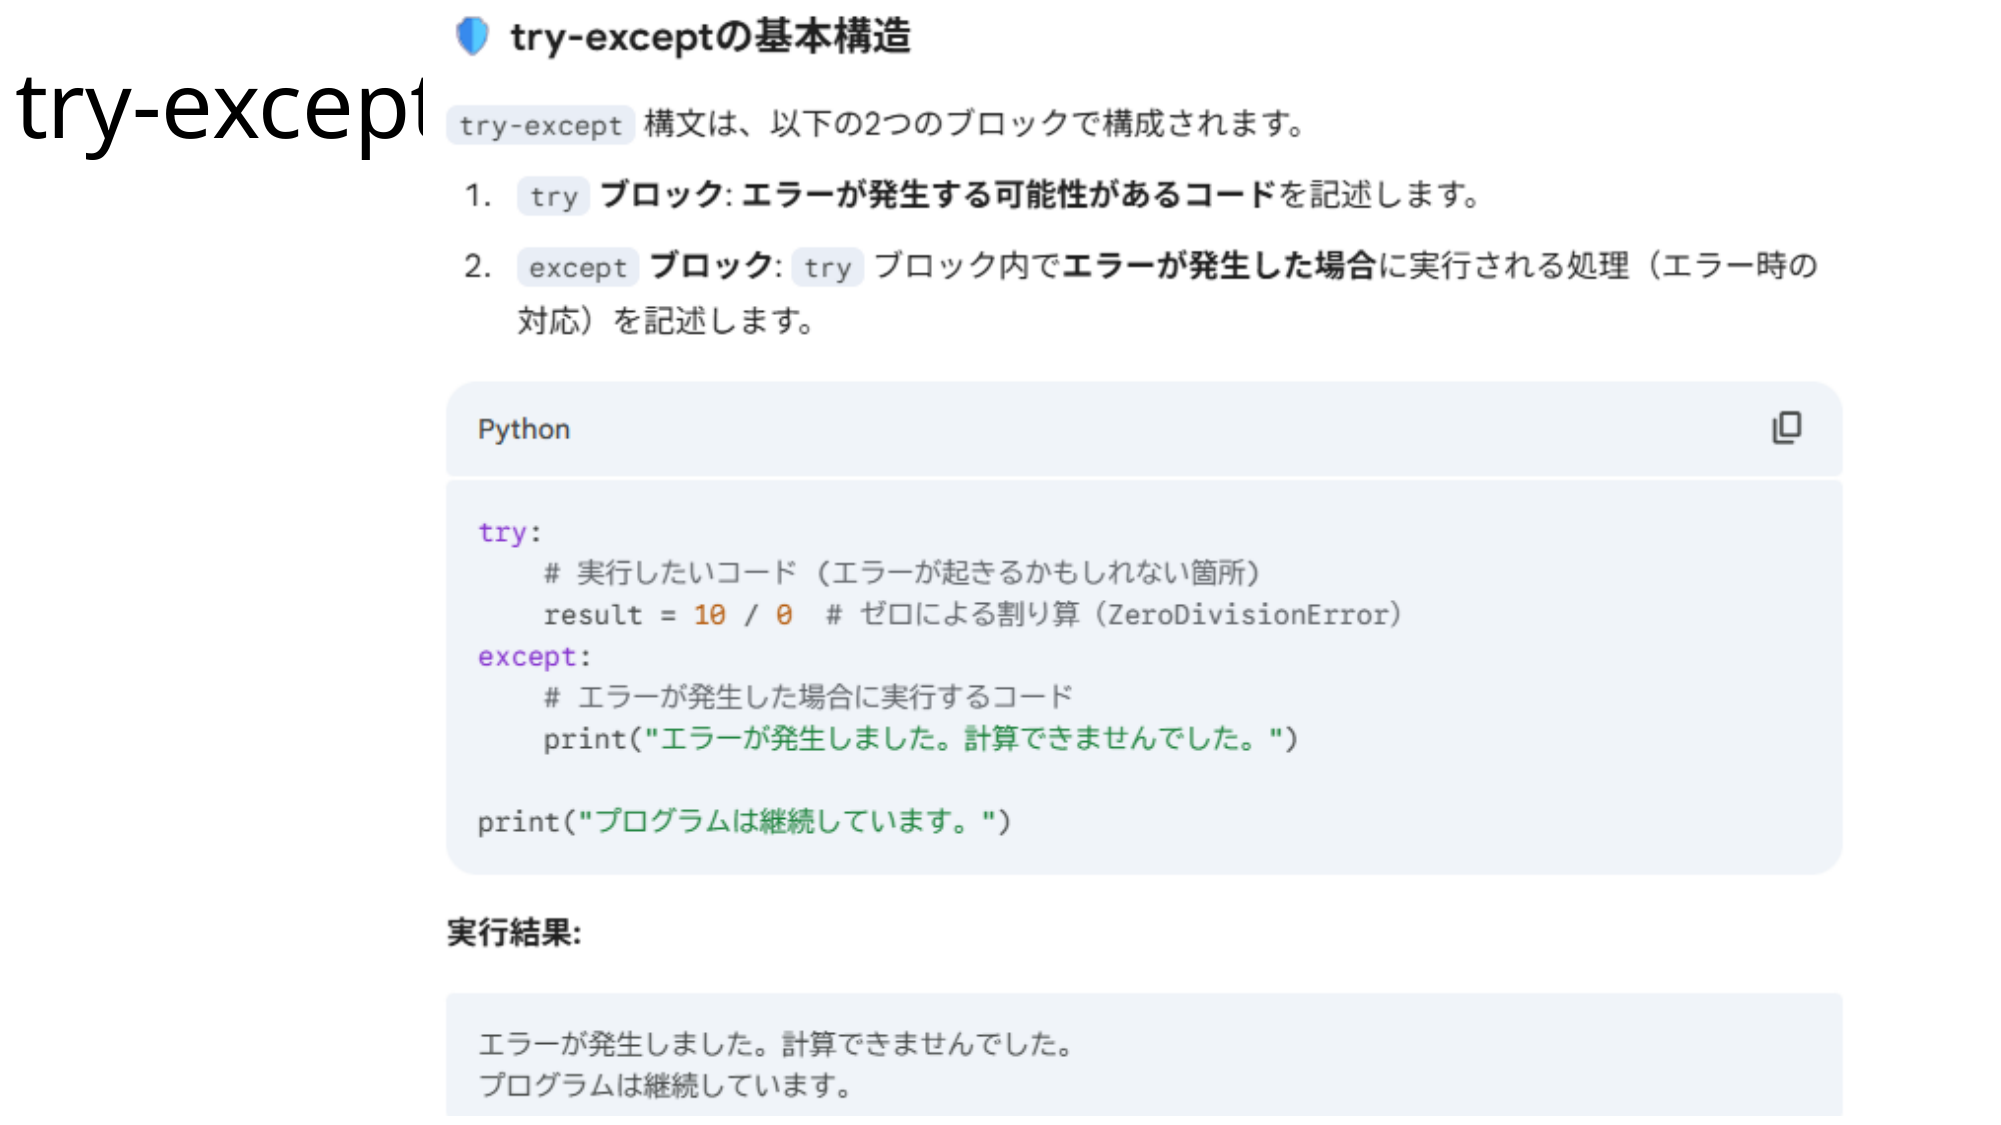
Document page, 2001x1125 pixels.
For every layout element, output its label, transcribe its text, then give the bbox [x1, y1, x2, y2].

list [423, 8, 1860, 1116]
title try-except (トライ-エクセプト)構文 [0, 0, 1725, 218]
